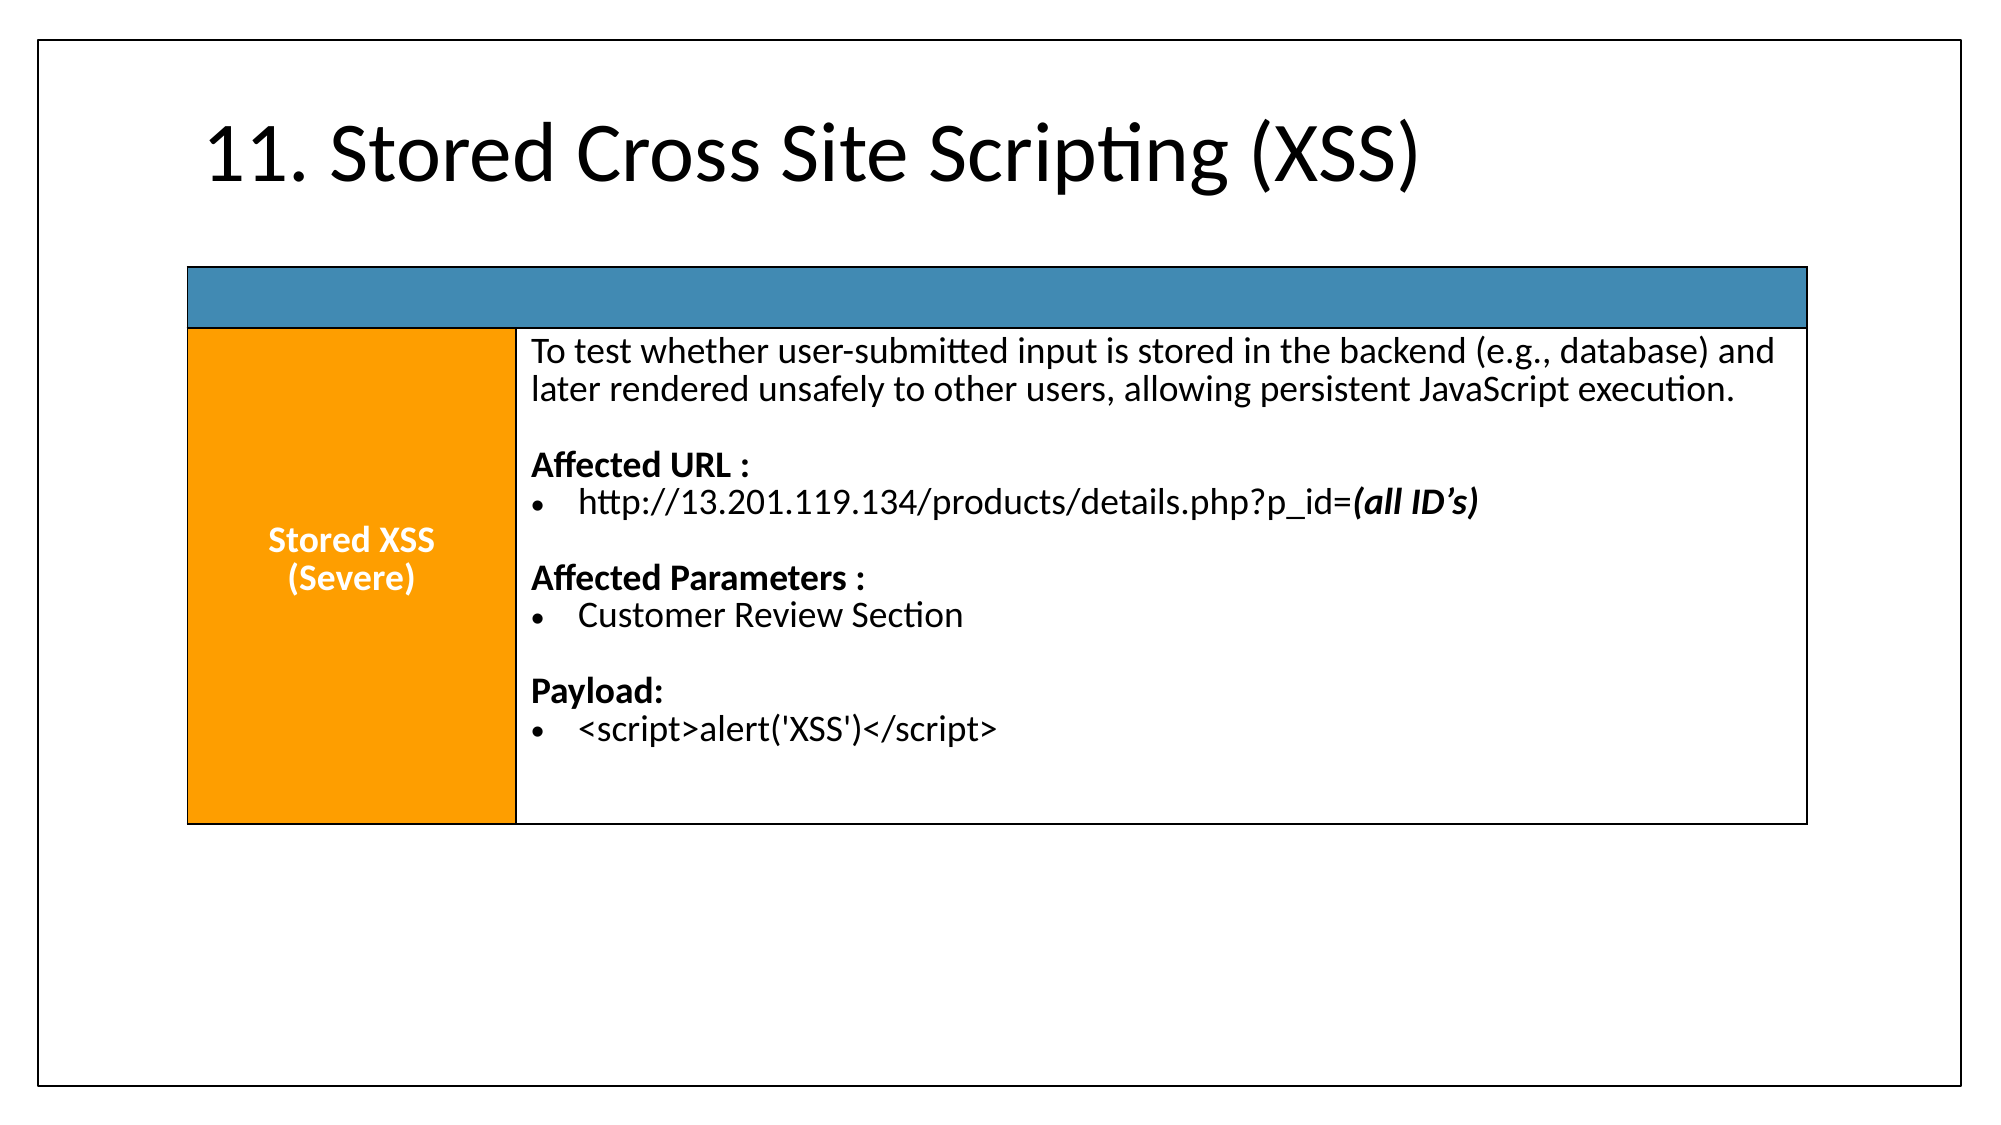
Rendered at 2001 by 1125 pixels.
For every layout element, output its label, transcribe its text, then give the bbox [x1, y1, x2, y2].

table_header Stored XSS (Severe) [188, 329, 515, 823]
table_header [188, 268, 1806, 327]
table_header To test whether user-submitted input is stored in the backend (e.g., database) and later rendered unsafely to other users, allowing persistent JavaScript execution. Affected URL : http://13.201.119.134/products/details.php?p_id=(all ID’s) Affected Parameters : Customer Review Section Payload: <script>alert('XSS')</script> [517, 329, 1806, 823]
title 11. Stored Cross Site Scripting (XSS) [187, 99, 1808, 208]
